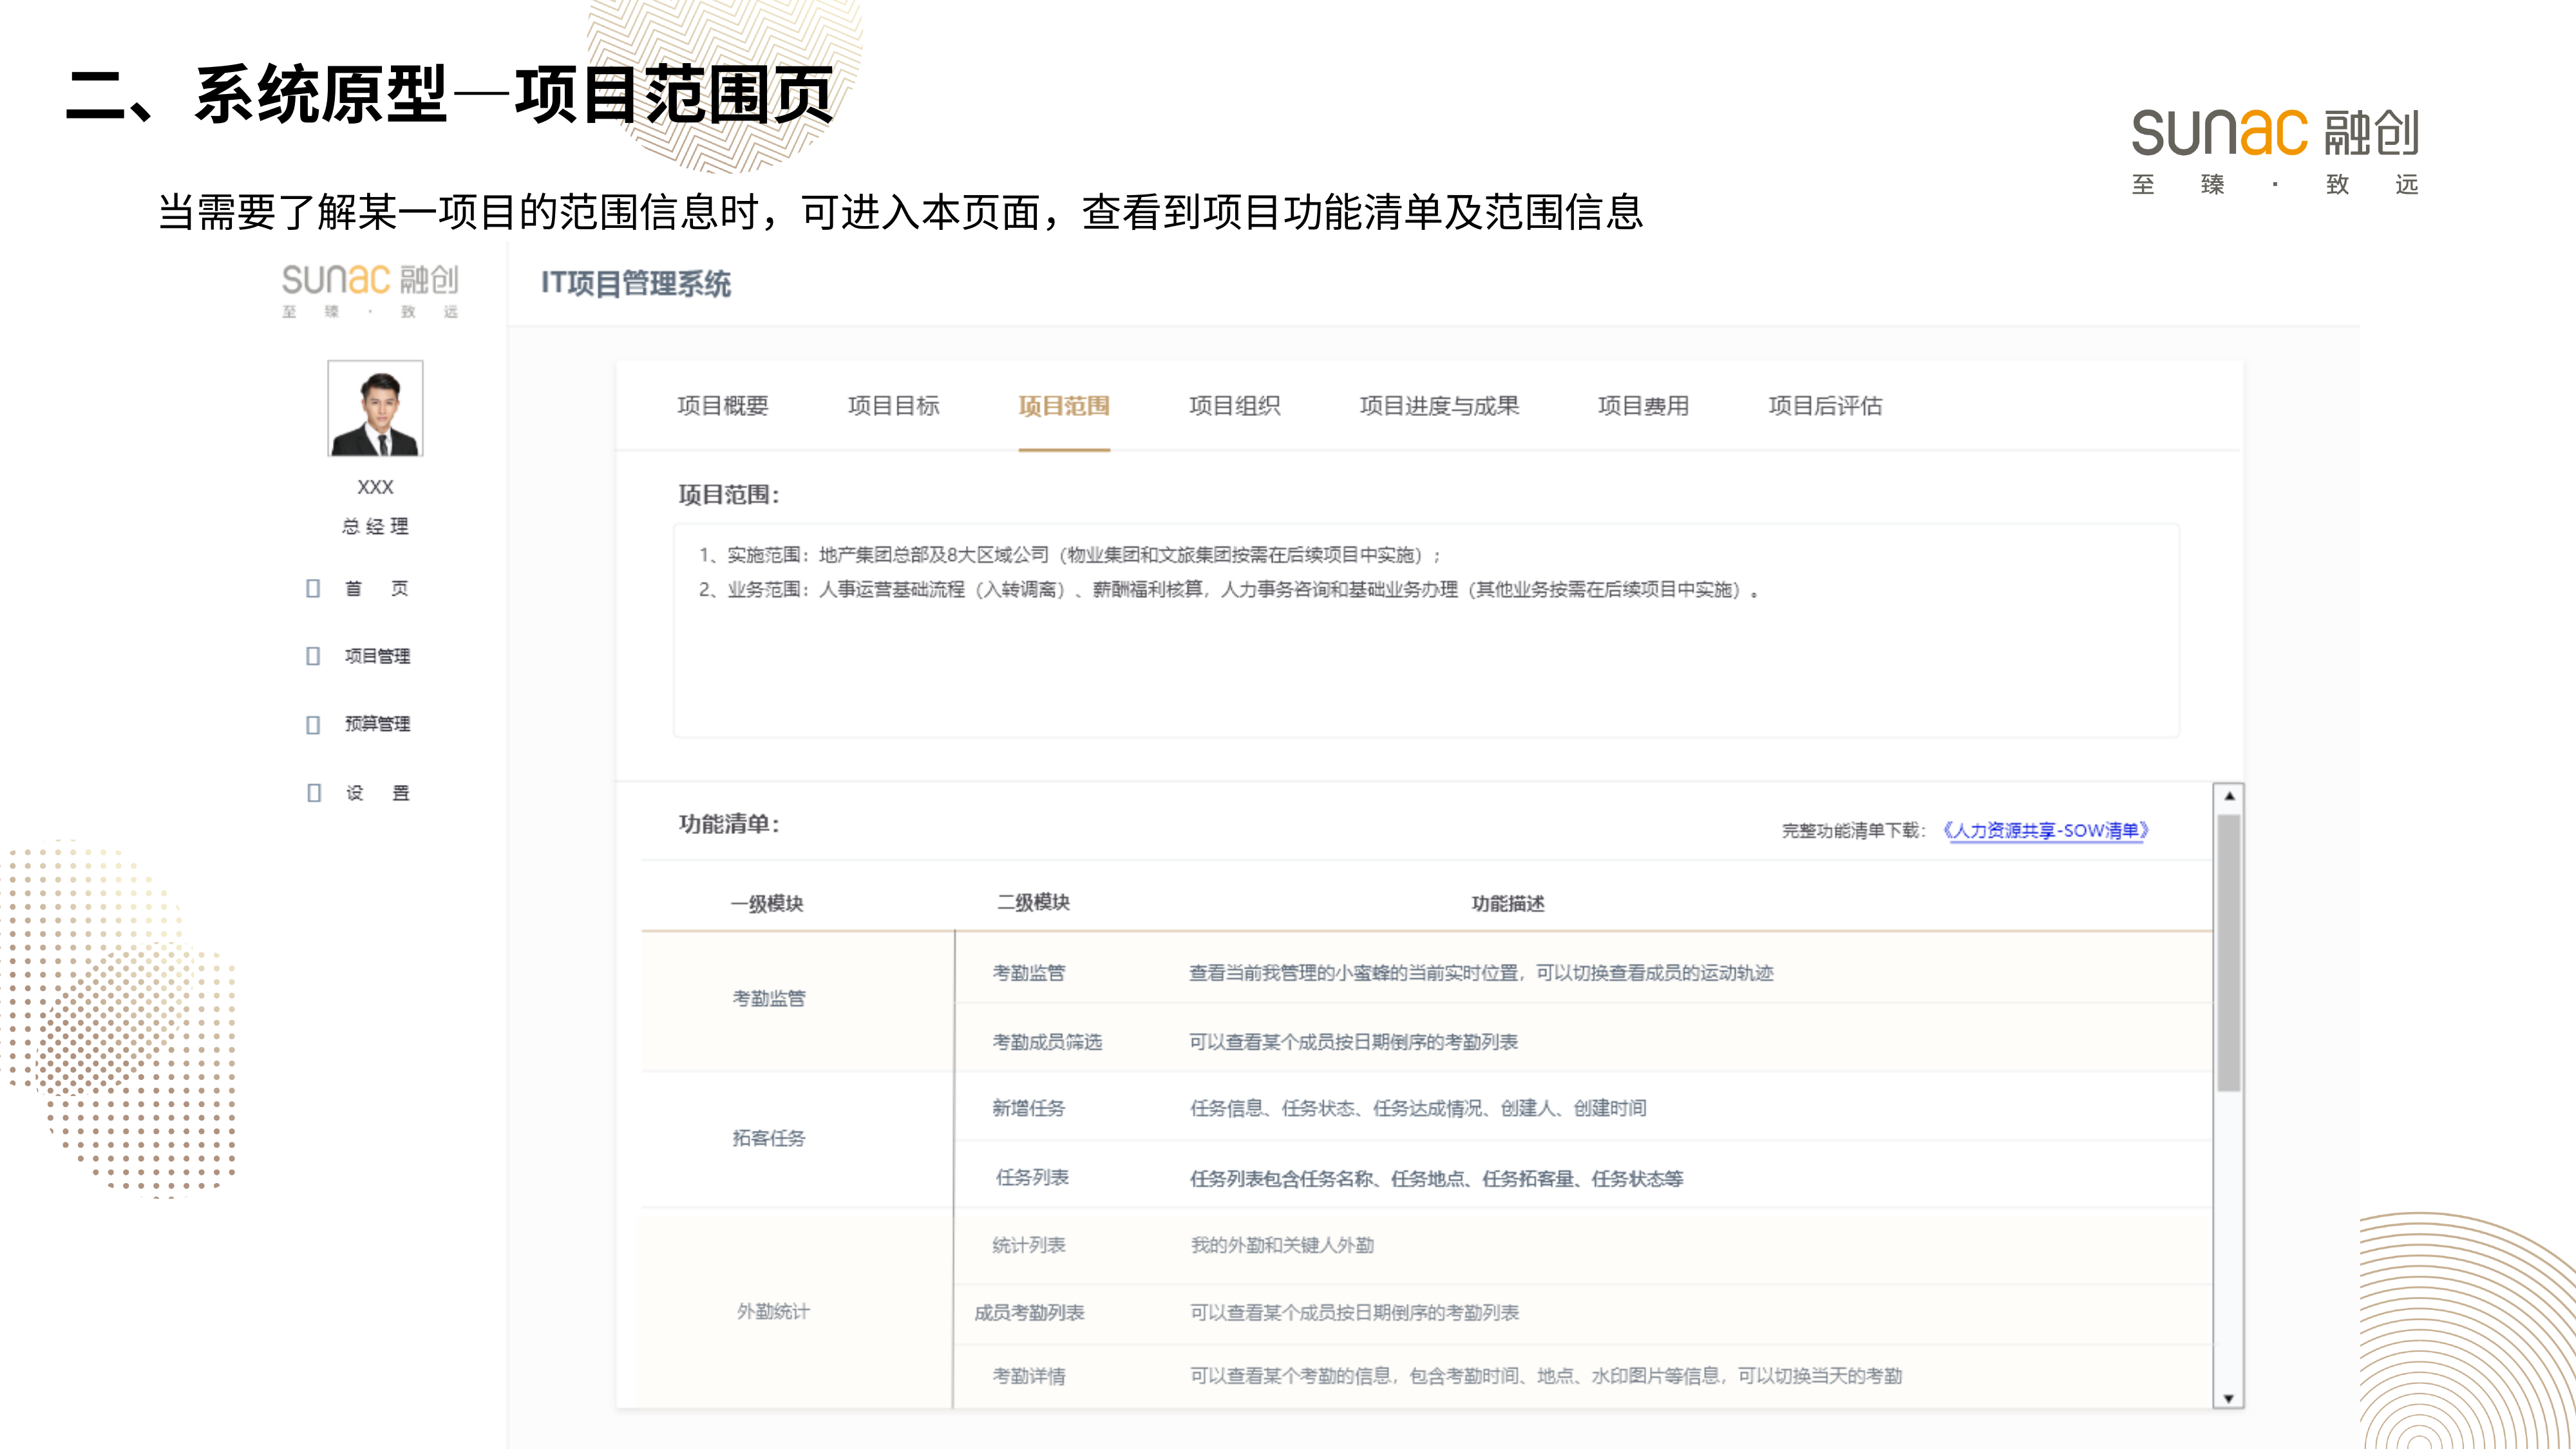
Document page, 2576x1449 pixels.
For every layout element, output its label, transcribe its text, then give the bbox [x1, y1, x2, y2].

text_box 二、系统原型—项目范围页 [58, 48, 2043, 137]
picture [0, 0, 2576, 1449]
text_box 当需要了解某一项目的范围信息时，可进入本页面，查看到项目功能清单及范围信息 [151, 181, 2066, 240]
